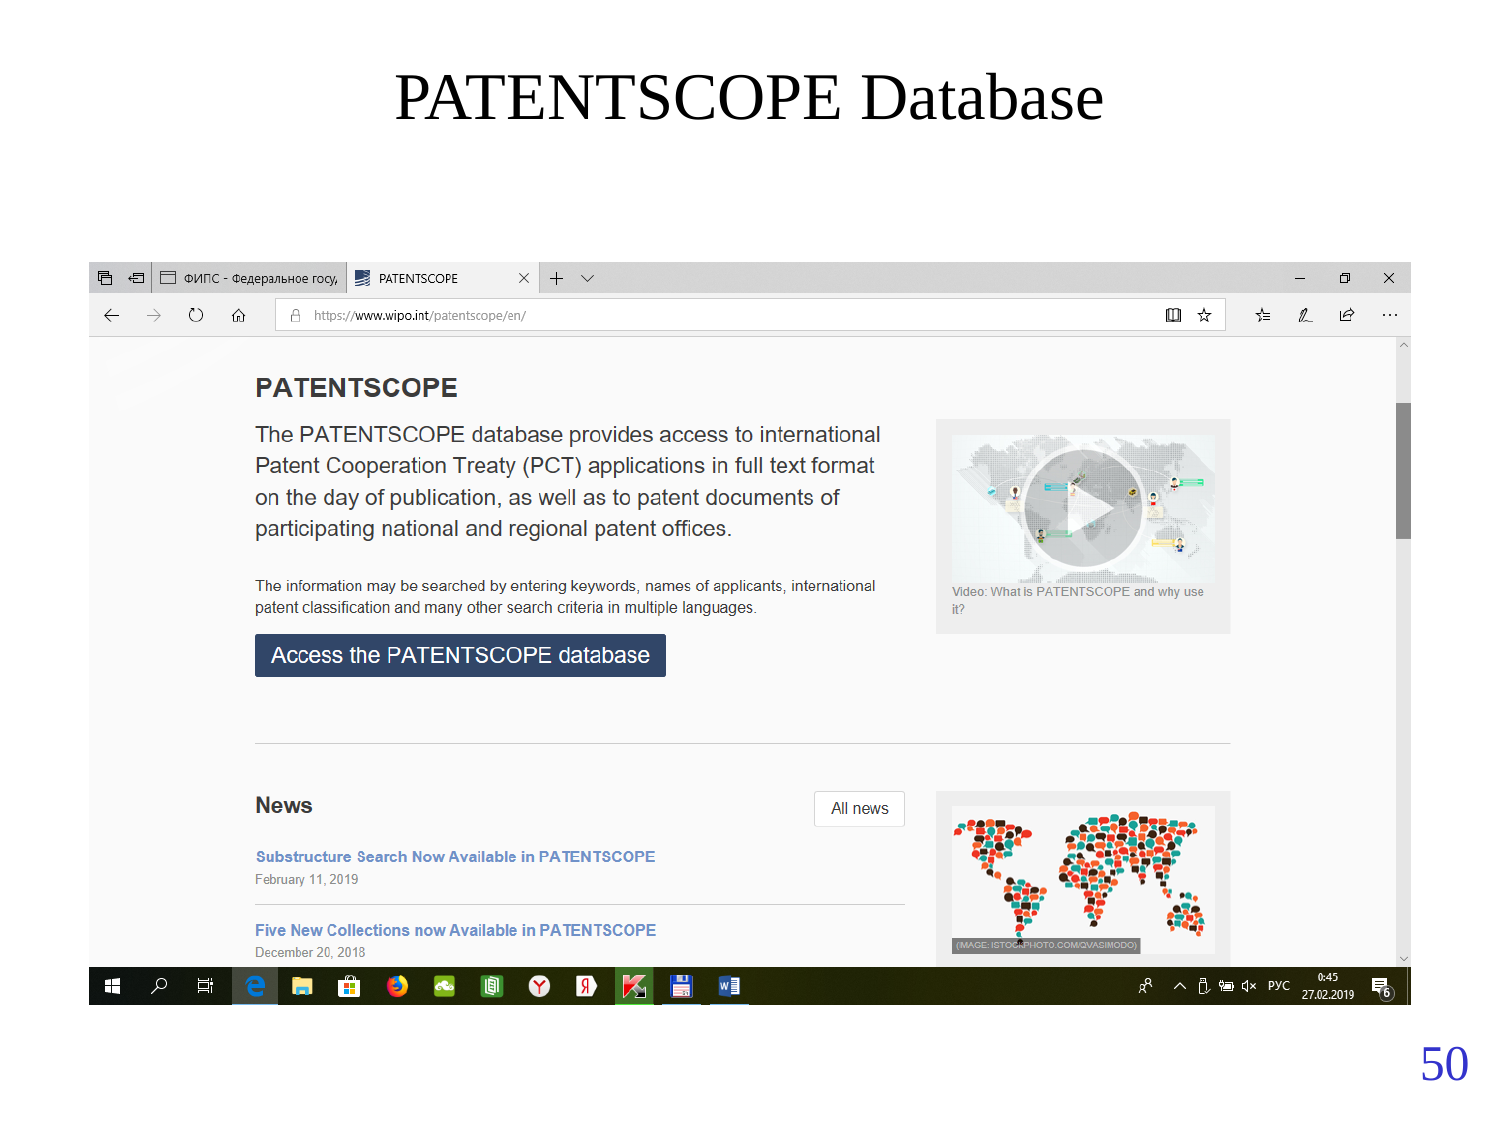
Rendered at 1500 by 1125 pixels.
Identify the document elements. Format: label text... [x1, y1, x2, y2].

title PATENTSCOPE Database [75, 45, 1425, 153]
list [89, 262, 1411, 1006]
